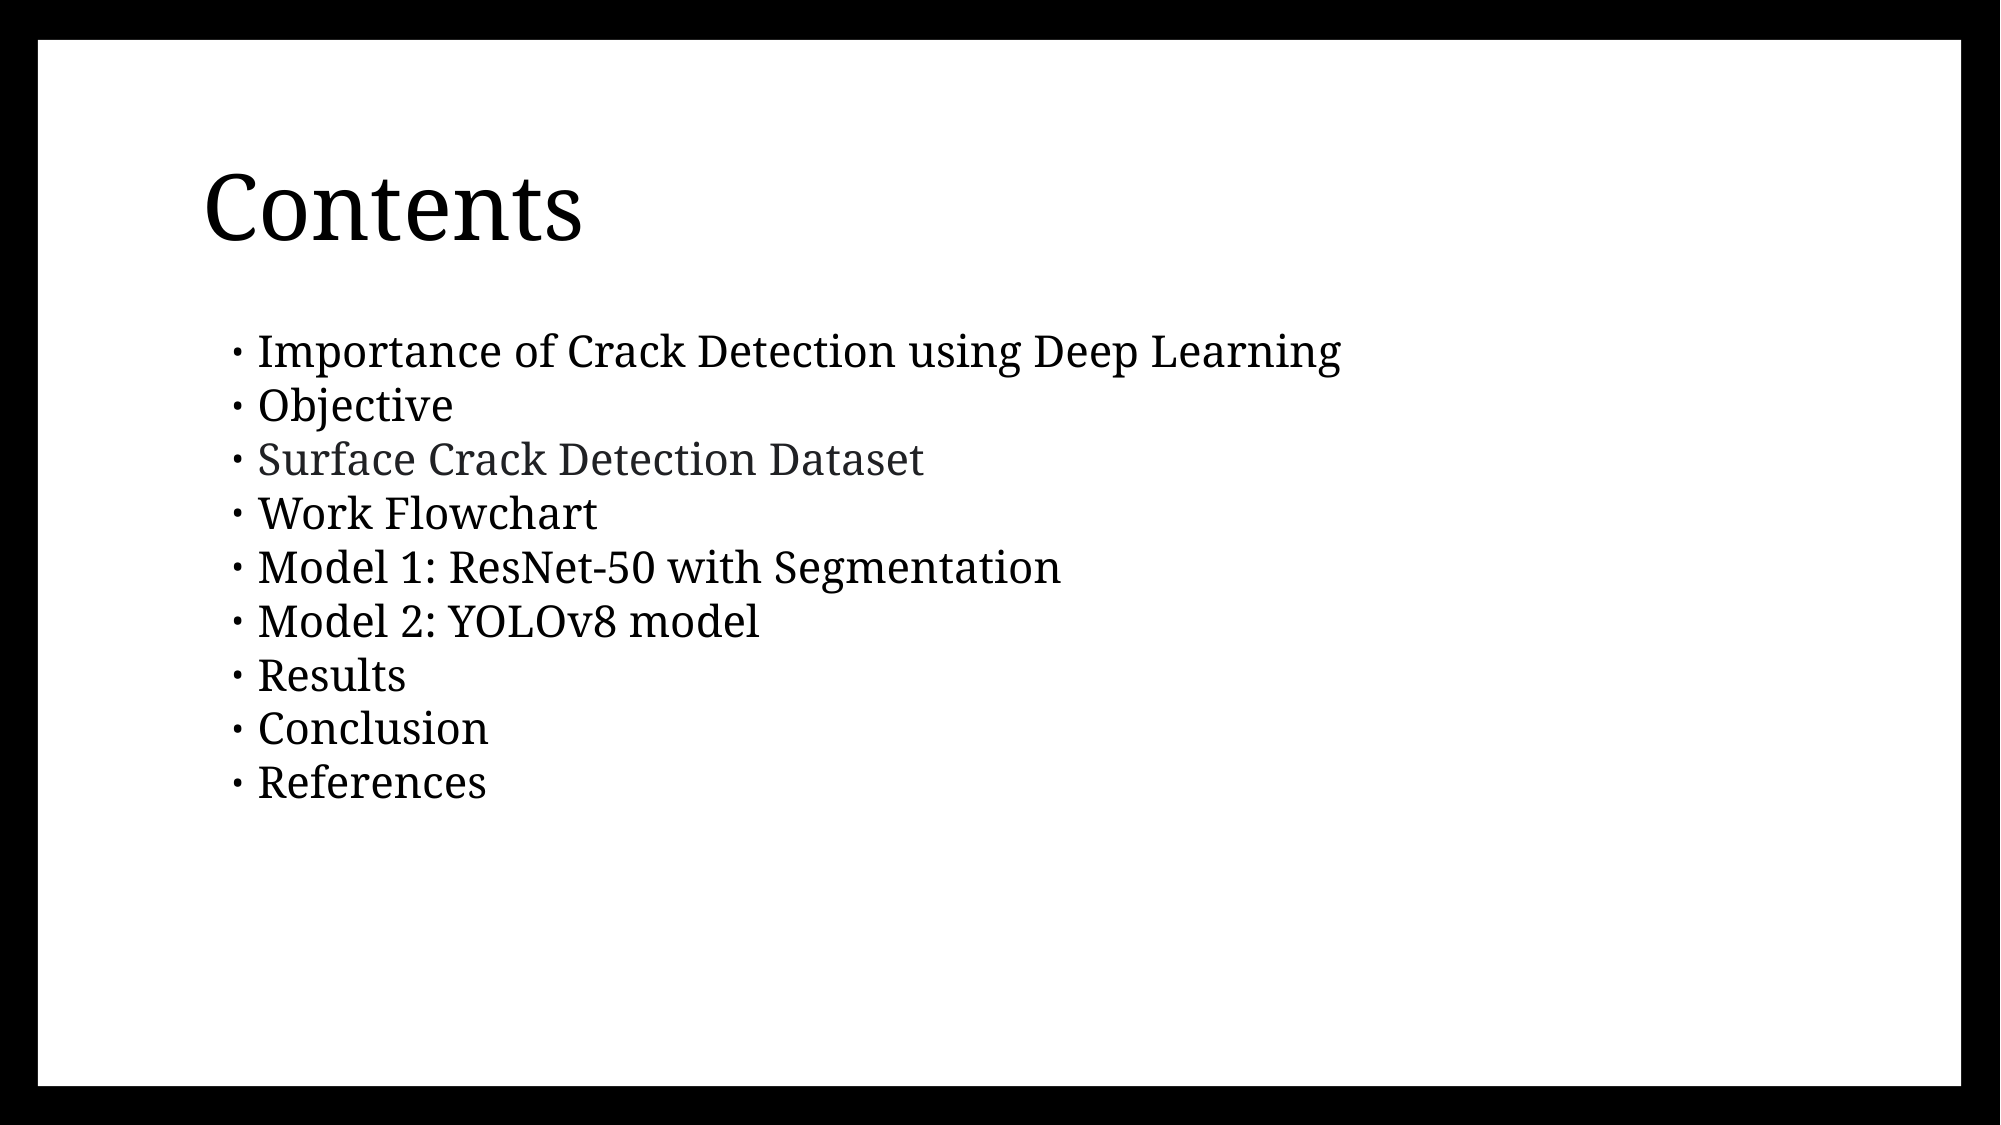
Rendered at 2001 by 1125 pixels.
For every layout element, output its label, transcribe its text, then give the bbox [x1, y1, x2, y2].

title Contents [187, 99, 1808, 323]
list Importance of Crack Detection using Deep Learning Objective Surface Crack Detection Dataset Work Flowchart Model 1: ResNet-50 with Segmentation Model 2: YOLOv8 model Results Conclusion References [209, 322, 1854, 835]
